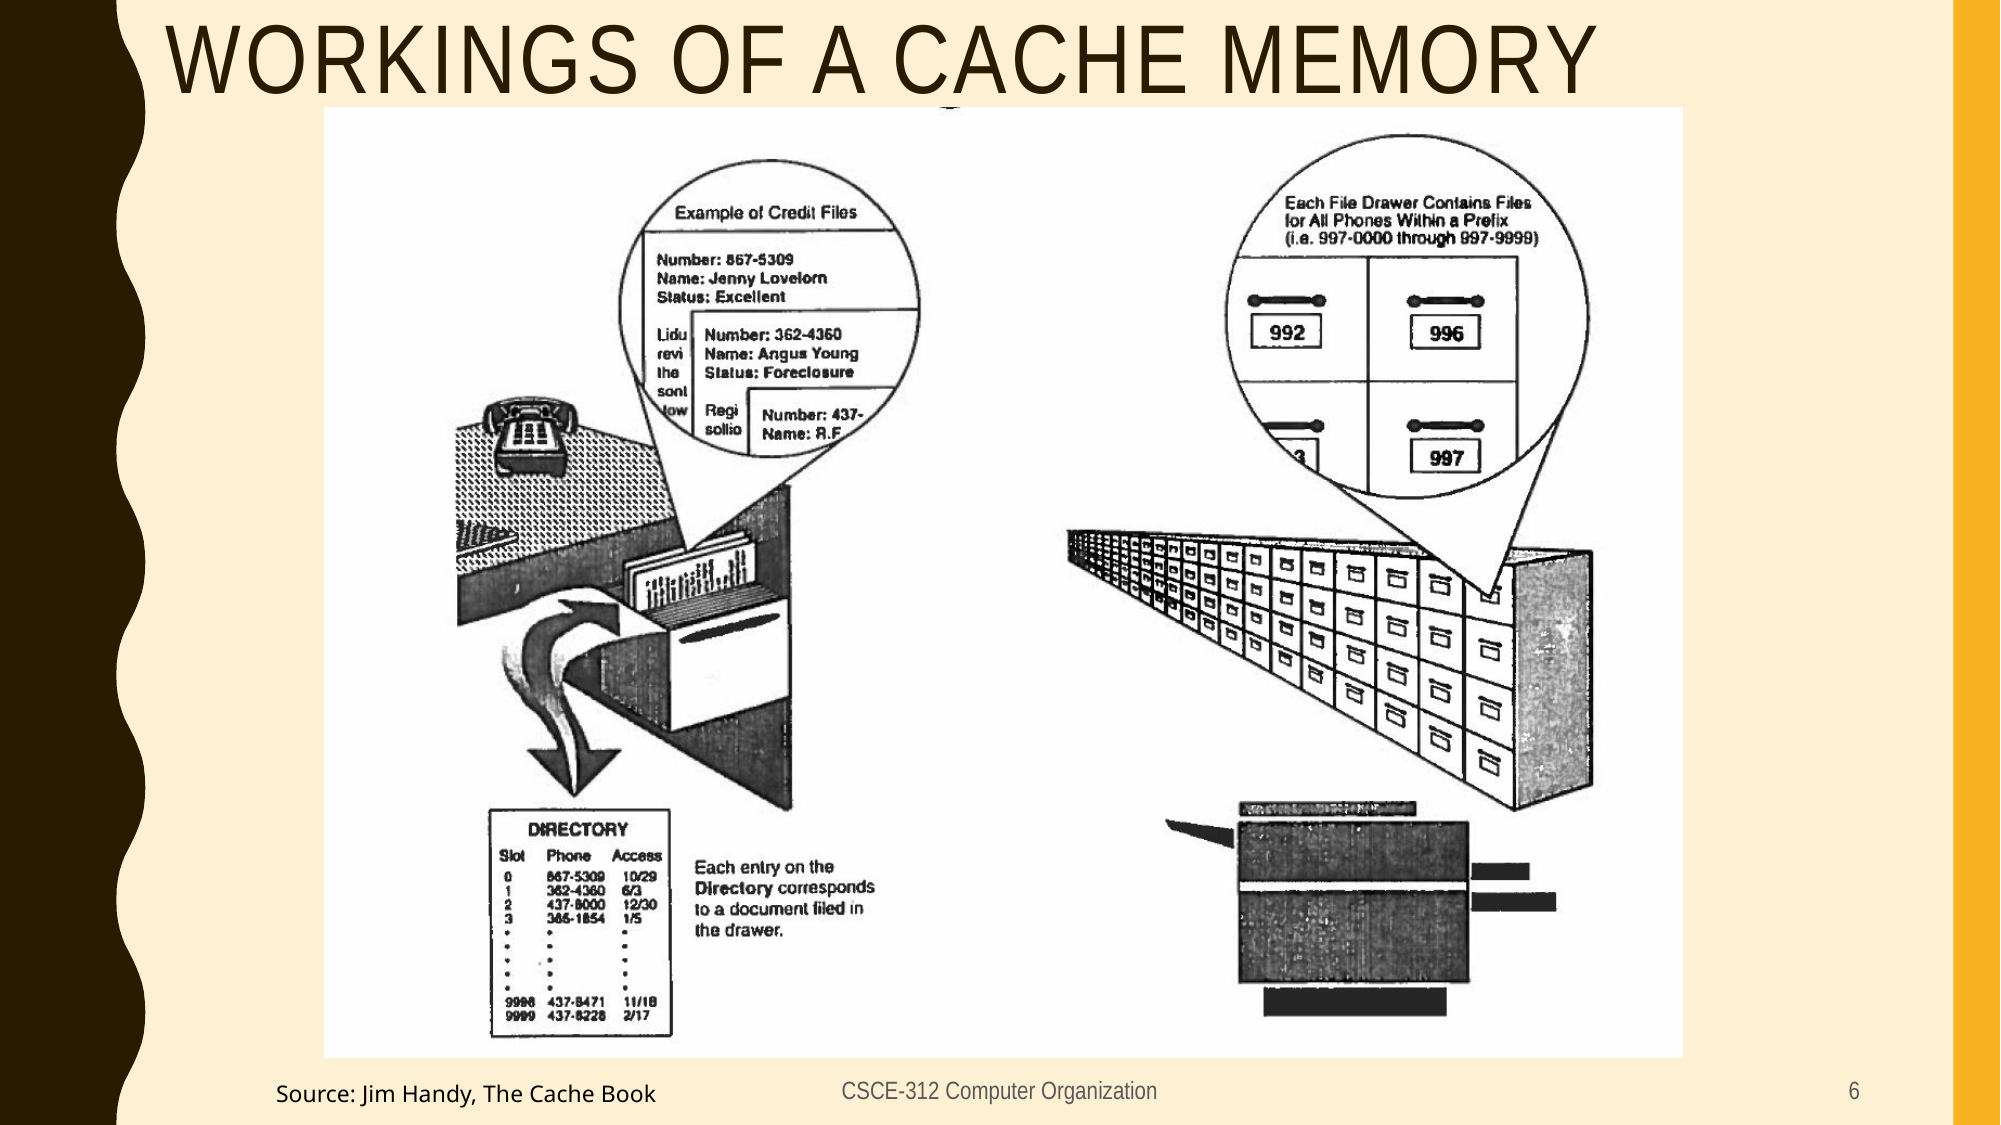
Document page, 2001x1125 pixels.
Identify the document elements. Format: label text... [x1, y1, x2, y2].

footer CSCE-312 Computer Organization [662, 1061, 1338, 1119]
slide_number 6 [1412, 1061, 1875, 1119]
title Workings of a Cache Memory [150, 1, 1886, 123]
text_box Source: Jim Handy, The Cache Book [261, 1072, 672, 1115]
picture [324, 107, 1683, 1058]
